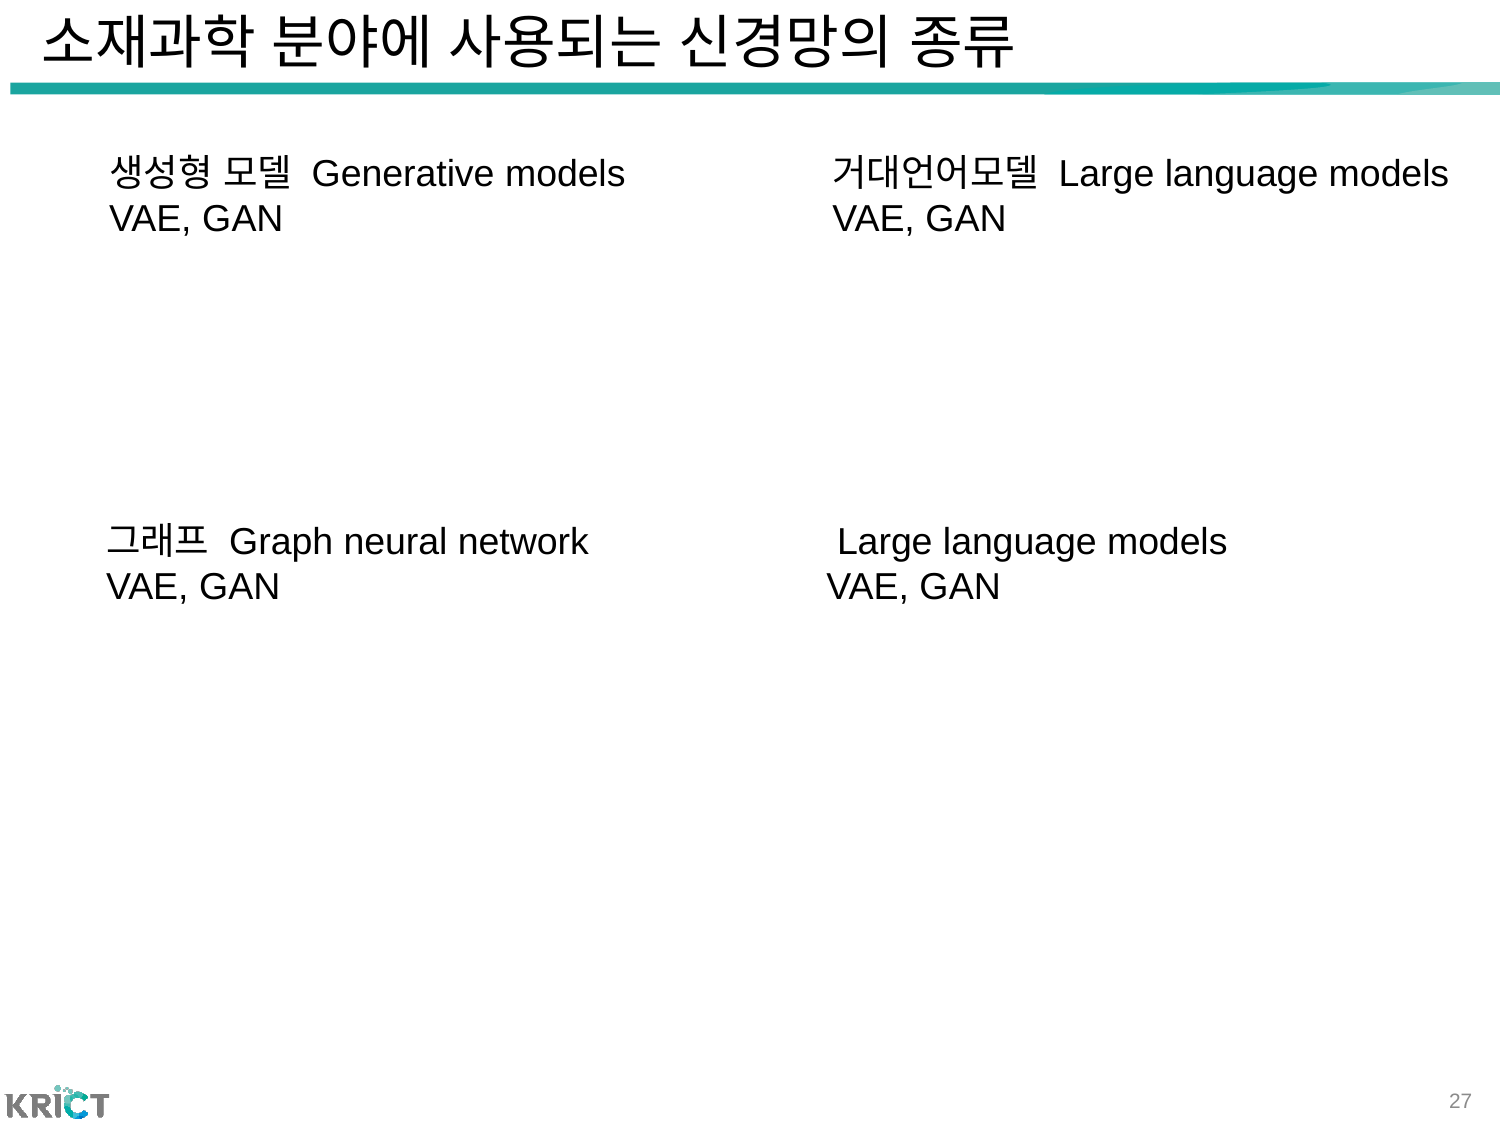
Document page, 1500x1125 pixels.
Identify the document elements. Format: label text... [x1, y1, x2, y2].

picture [4, 1085, 110, 1121]
text_box 거대언어모델 Large language models VAE, GAN [817, 141, 1465, 247]
slide_number 27 [1149, 1085, 1488, 1116]
title 소재과학 분야에 사용되는 신경망의 종류 [26, 5, 1460, 83]
text_box 그래프 Graph neural network VAE, GAN [91, 509, 604, 615]
text_box Large language models VAE, GAN [811, 509, 1243, 615]
text_box 생성형 모델 Generative models VAE, GAN [94, 141, 641, 247]
